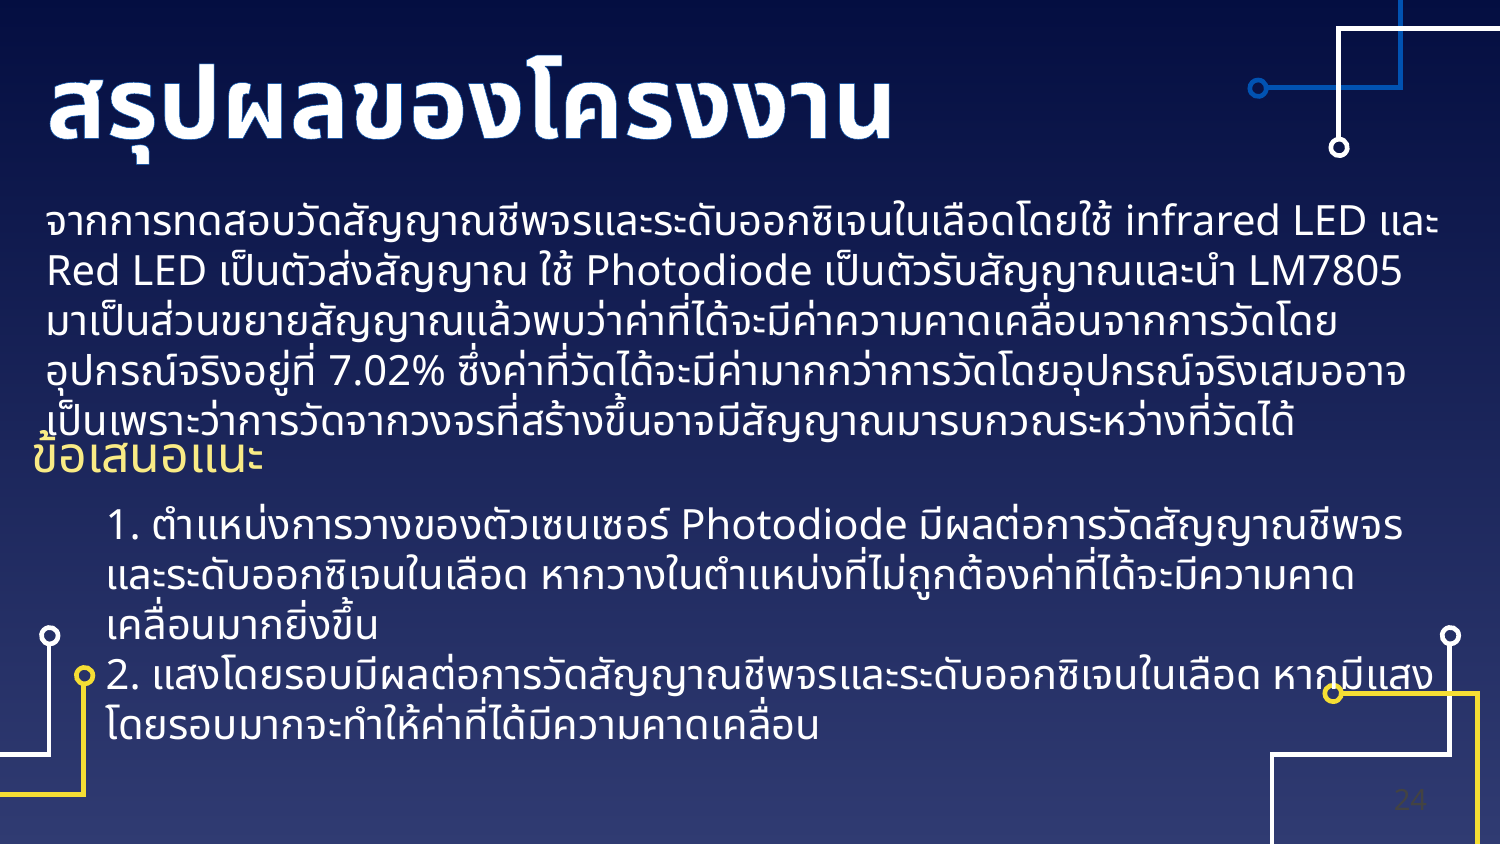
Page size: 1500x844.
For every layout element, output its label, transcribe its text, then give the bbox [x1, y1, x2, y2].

slide_number 24 [1378, 766, 1469, 832]
text_box จากการทดสอบวัดสัญญาณชีพจรและระดับออกซิเจนในเลือดโดยใช้ infrared LED และ Red LED เป็นตัวส่งสัญญาณ ใช้ Photodiode เป็นตัวรับสัญญาณและนำ LM7805 มาเป็นส่วนขยายสัญญาณแล้วพบว่าค่าที่ได้จะมีค่าความคาดเคลื่อนจากการวัดโดยอุปกรณ์จริงอยู่ที่ 7.02% ซึ่งค่าที่วัดได้จะมีค่ามากกว่าการวัดโดยอุปกรณ์จริงเสมออาจเป็นเพราะว่าการวัดจากวงจรที่สร้างขึ้นอาจมีสัญญาณมารบกวณระหว่างที่วัดได้ [31, 186, 1469, 452]
text_box ข้อเสนอแนะ [16, 414, 280, 490]
title สรุปผลของโครงงาน [31, 59, 1295, 138]
text_box 1. ตำแหน่งการวางของตัวเซนเซอร์ Photodiode มีผลต่อการวัดสัญญาณชีพจรและระดับออกซิเจนในเลือด หากวางในตำแหน่งที่ไม่ถูกต้องค่าที่ได้จะมีความคาดเคลื่อนมากยิ่งขึ้น 2. แสงโดยรอบมีผลต่อการวัดสัญญาณชีพจรและระดับออกซิเจนในเลือด หากมีแสงโดยรอบมากจะทำให้ค่าที่ได้มีความคาดเคลื่อน [90, 490, 1455, 756]
